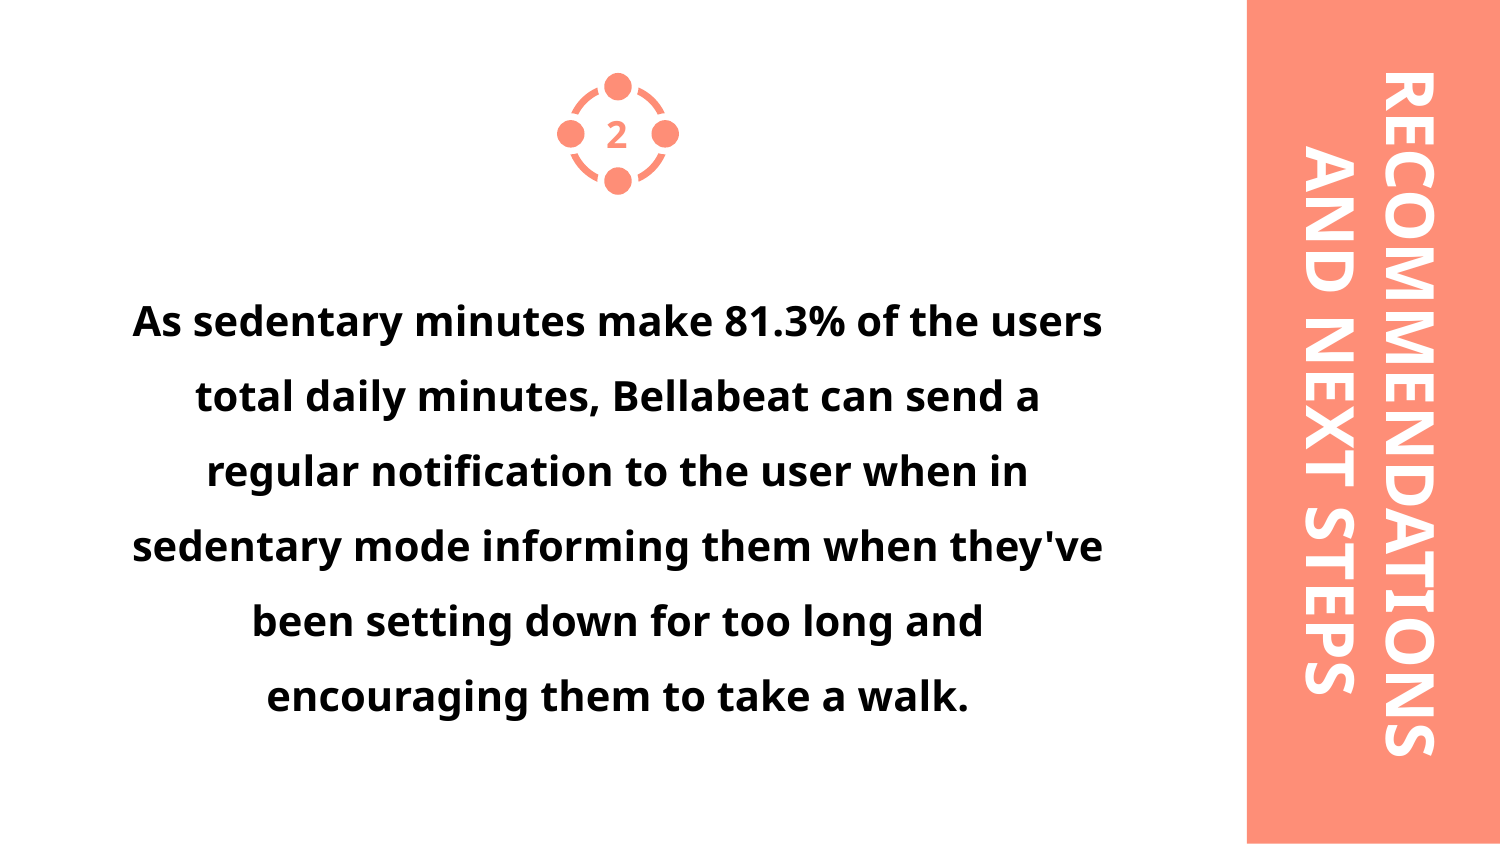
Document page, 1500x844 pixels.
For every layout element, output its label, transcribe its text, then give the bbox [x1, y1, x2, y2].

text_box RECOMMENDATIONS AND NEXT STEPS [1246, 0, 1500, 844]
text_box As sedentary minutes make 81.3% of the users total daily minutes, Bellabeat can send a regular notification to the user when in sedentary mode informing them when they've been setting down for too long and encouraging them to take a walk. [108, 262, 1127, 728]
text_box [556, 72, 679, 195]
